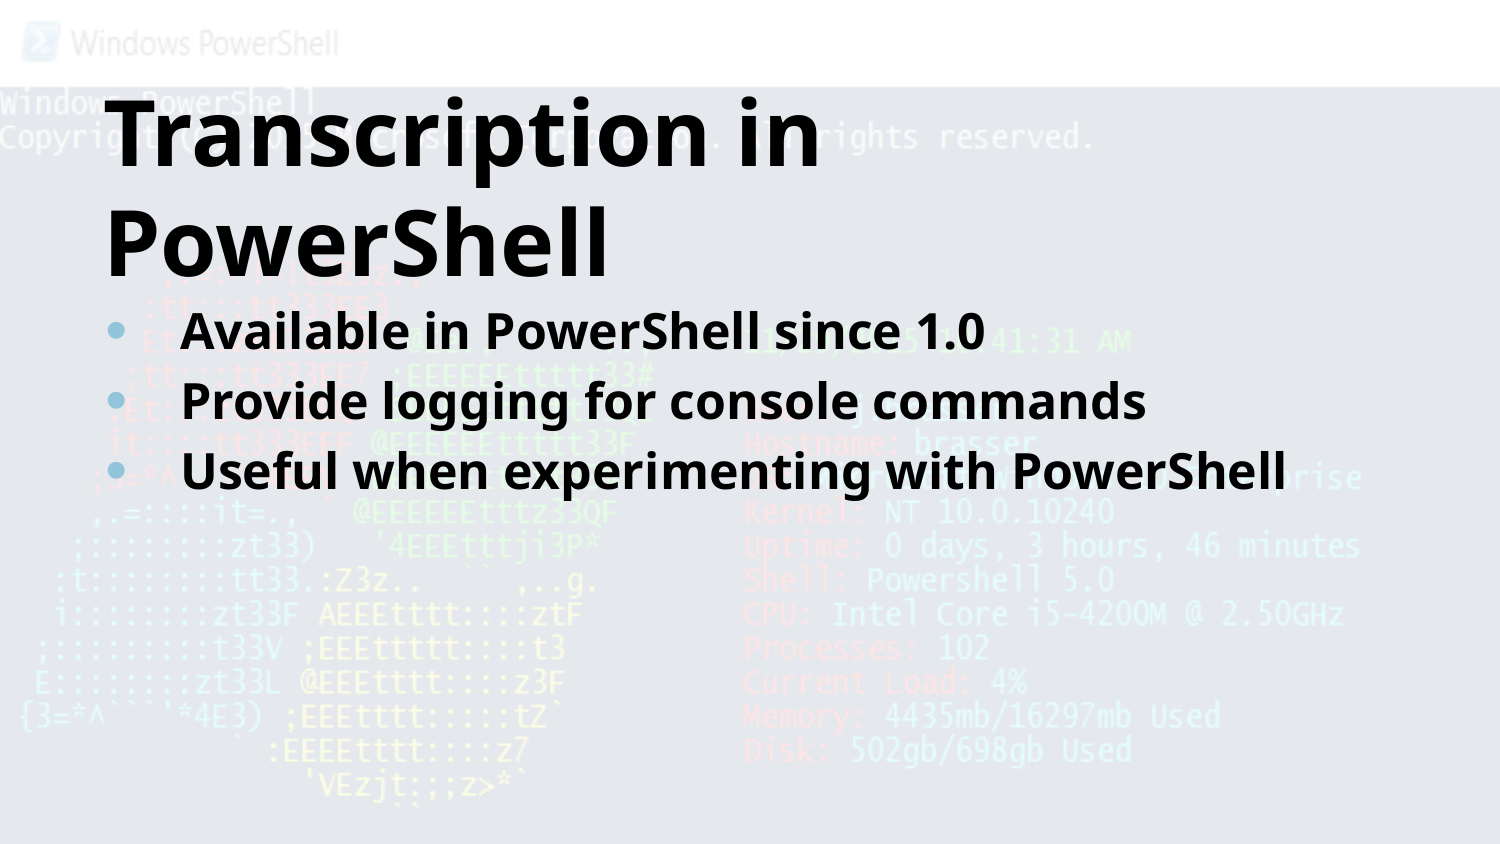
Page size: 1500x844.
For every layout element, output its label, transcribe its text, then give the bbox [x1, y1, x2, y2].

list Available in PowerShell since 1.0 Provide logging for console commands Useful when experimenting with PowerShell [88, 222, 1339, 806]
title Transcription in PowerShell [88, 67, 1200, 208]
